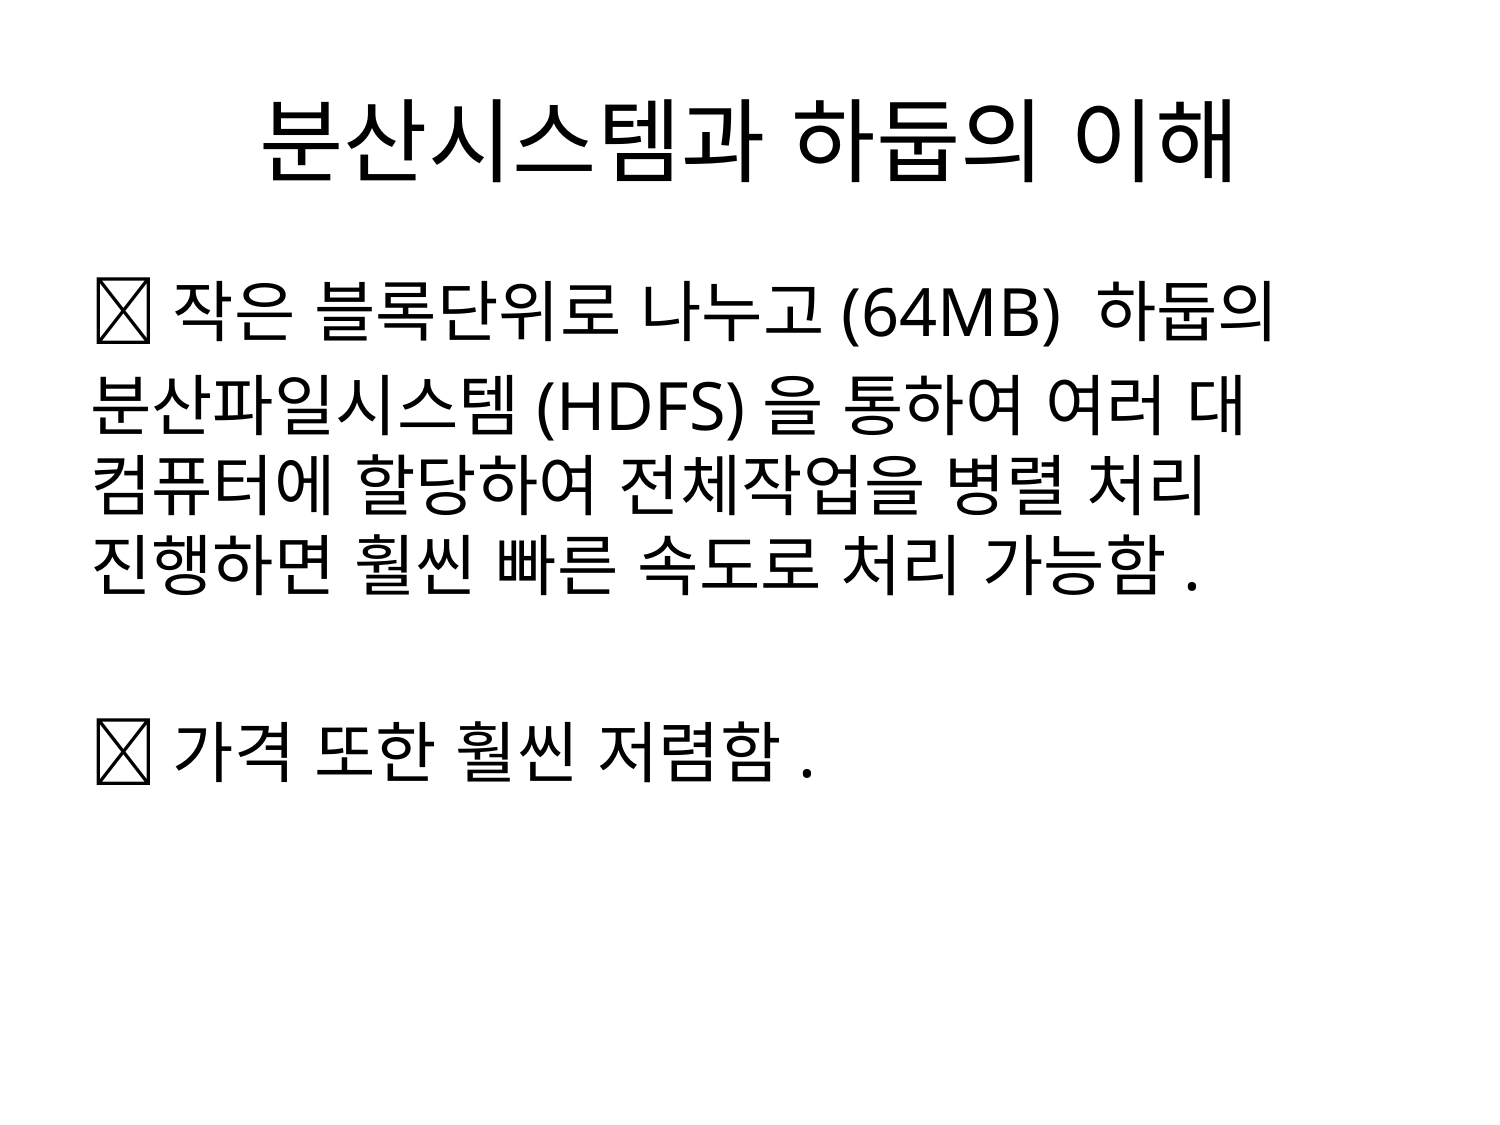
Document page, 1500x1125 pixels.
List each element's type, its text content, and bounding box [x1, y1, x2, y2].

title 분산시스템과 하둡의 이해 [75, 45, 1425, 233]
list 작은 블록단위로 나누고(64MB) 하둡의 분산파일시스템(HDFS)을 통하여 여러 대 컴퓨터에 할당하여 전체작업을 병렬 처리 진행하면 훨씬 빠른 속도로 처리 가능함. 가격 또한 훨씬 저렴함. [75, 262, 1425, 1005]
